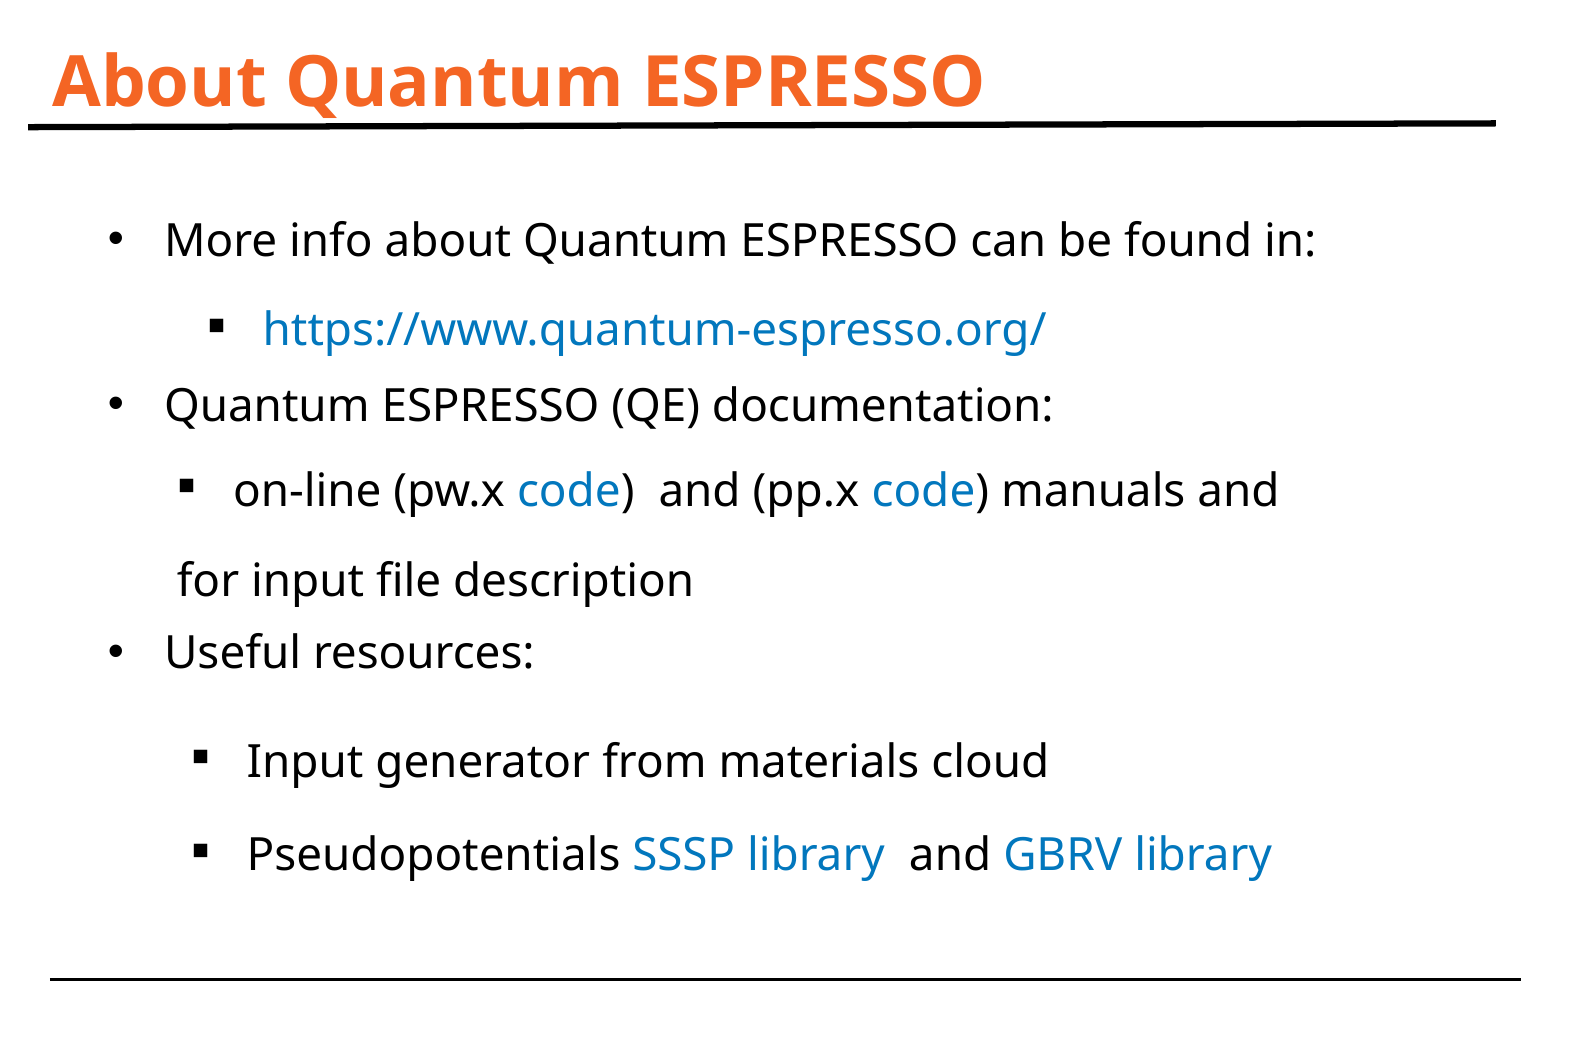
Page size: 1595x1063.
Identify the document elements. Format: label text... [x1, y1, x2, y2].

text_box Input generator from materials cloud Pseudopotentials SSSP library and GBRV library [175, 692, 1394, 930]
text_box https://www.quantum-espresso.org/ [191, 261, 1062, 370]
text_box on-line (pw.x code) and (pp.x code) manuals and for input file description [162, 422, 1307, 614]
title About Quantum ESPRESSO [35, 19, 1563, 151]
text_box More info about Quantum ESPRESSO can be found in: Quantum ESPRESSO (QE) documentation: Useful resources: [93, 175, 1563, 943]
